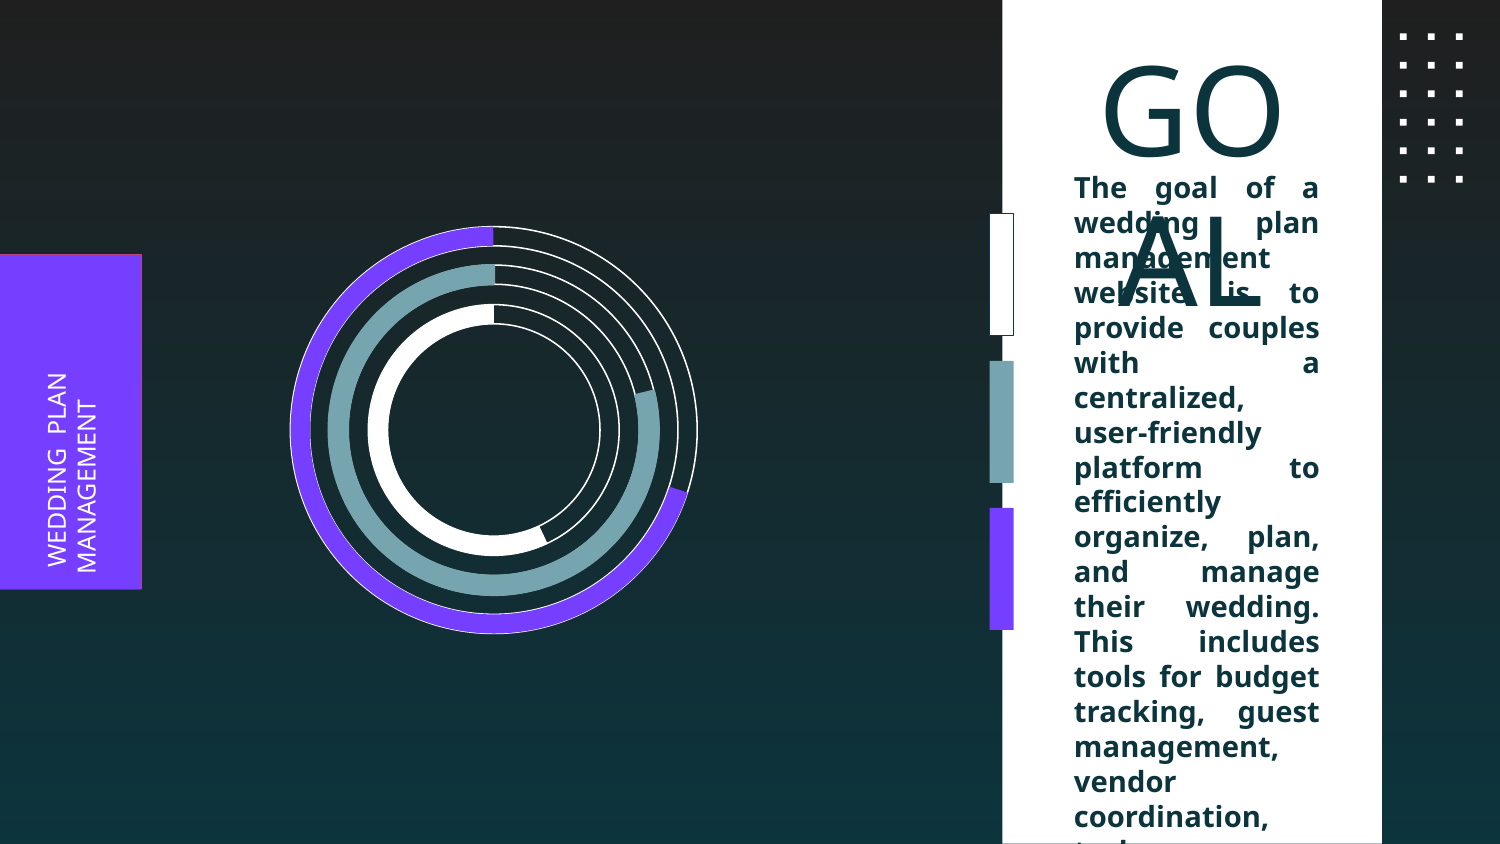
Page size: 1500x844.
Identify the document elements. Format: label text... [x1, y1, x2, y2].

text_box [290, 226, 688, 634]
text_box WEDDING PLAN MANAGEMENT [0, 254, 142, 590]
text_box [989, 360, 1014, 483]
text_box [989, 213, 1014, 336]
text_box [487, 265, 655, 395]
text_box [329, 265, 659, 595]
text_box The goal of a wedding plan management website is to provide couples with a centralized, user-friendly platform to efficiently organize, plan, and manage their wedding. This includes tools for budget tracking, guest management, vendor coordination, task organization, and providing inspiration, all while ensuring privacy and mobile accessibility. [1058, 126, 1335, 844]
text_box [989, 507, 1014, 630]
text_box [1002, 0, 1382, 844]
text_box [368, 304, 548, 556]
text_box GOAL [1048, 23, 1335, 339]
text_box [494, 304, 620, 543]
text_box [494, 226, 698, 492]
